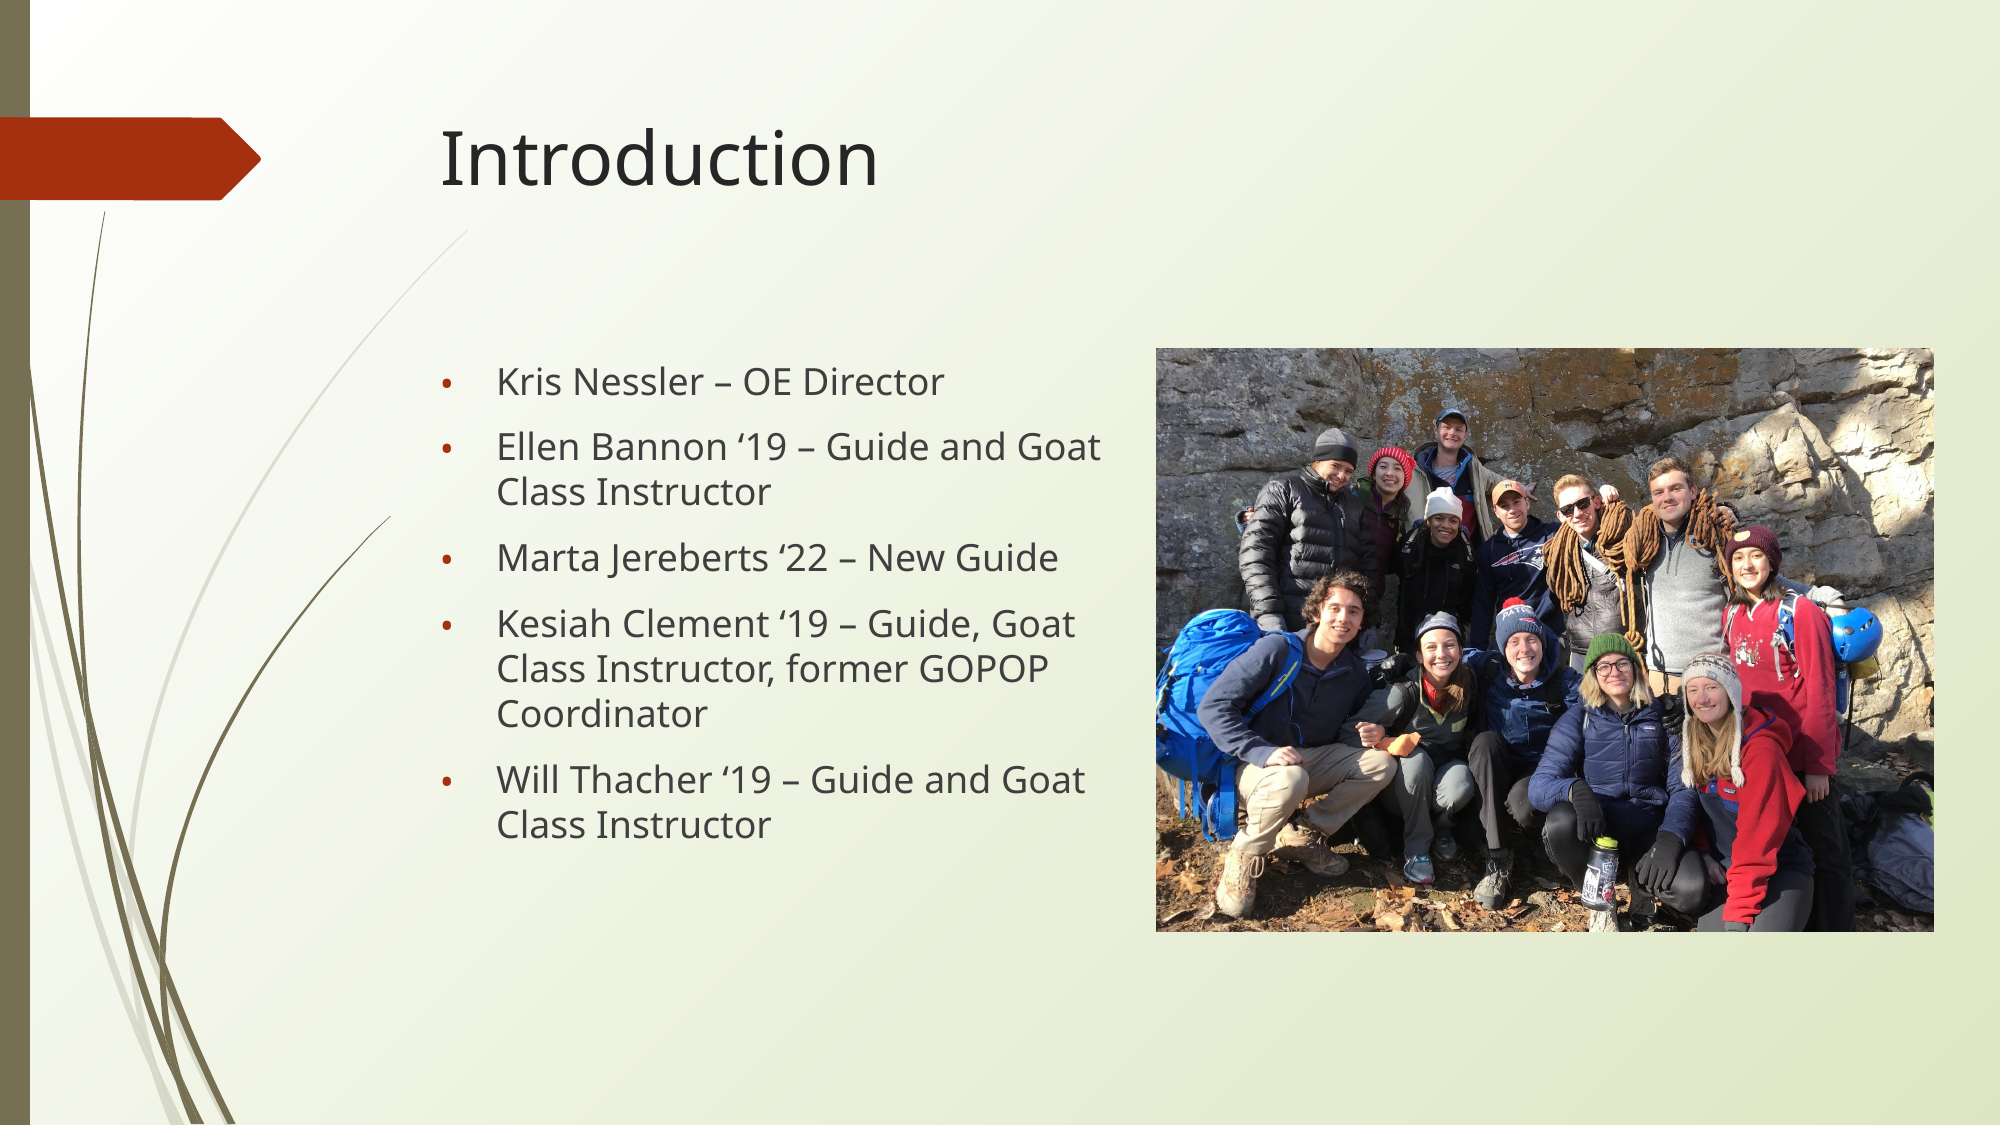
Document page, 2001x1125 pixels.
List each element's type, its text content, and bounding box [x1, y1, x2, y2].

picture [1155, 348, 1934, 932]
title Introduction [425, 102, 1888, 313]
list Kris Nessler – OE Director Ellen Bannon ‘19 – Guide and Goat Class Instructor Marta Jereberts ‘22 – New Guide Kesiah Clement ‘19 – Guide, Goat Class Instructor, former GOPOP Coordinator Will Thacher ‘19 – Guide and Goat Class Instructor [424, 350, 1133, 970]
